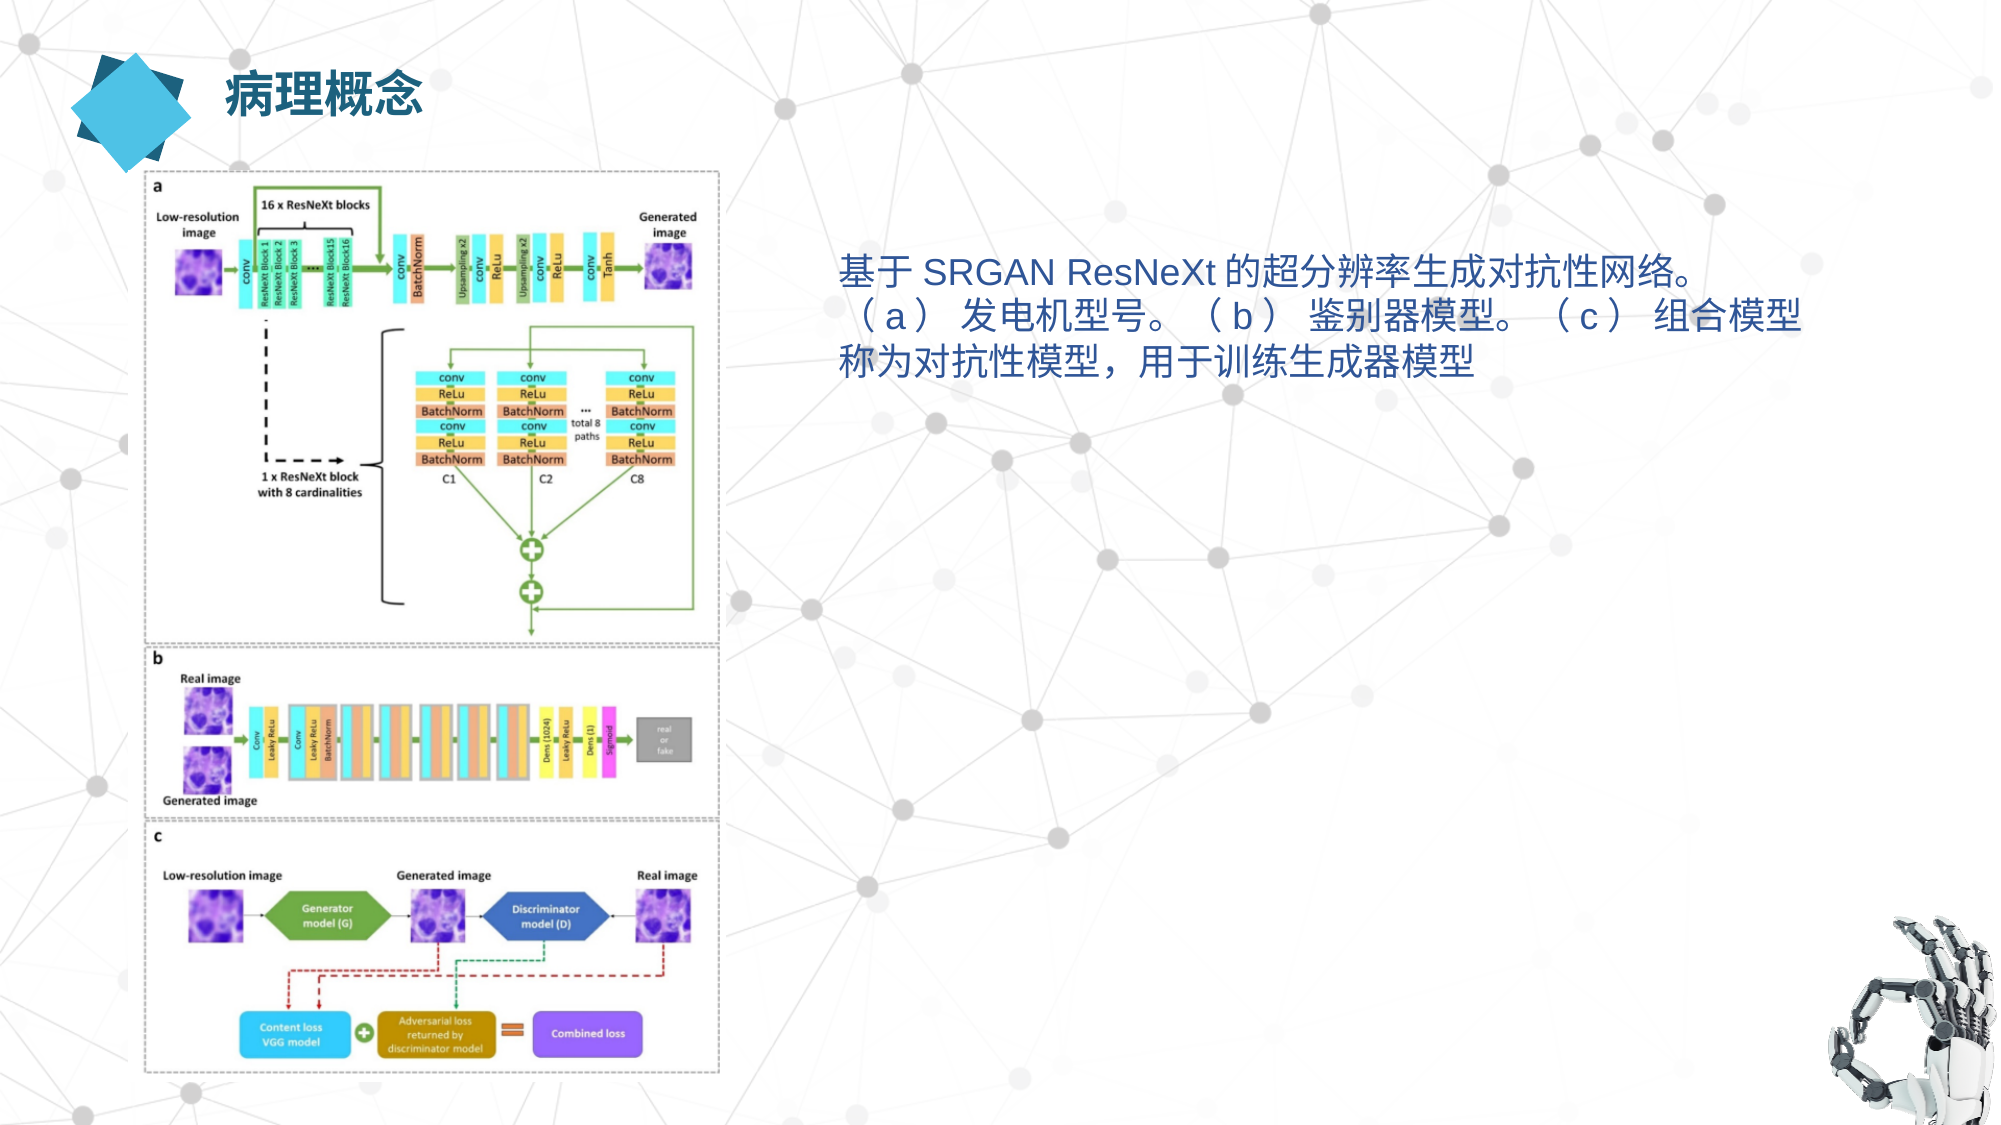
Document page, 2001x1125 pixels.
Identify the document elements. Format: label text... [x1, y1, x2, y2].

text_box 病理概念 [210, 54, 440, 170]
picture [128, 170, 726, 1082]
picture [1780, 915, 2001, 1125]
text_box 基于SRGAN ResNeXt的超分辨率生成对抗性网络。（a） 发电机型号。（b） 鉴别器模型。（c） 组合模型称为对抗性模型，用于训练生成器模型 [823, 240, 1840, 390]
